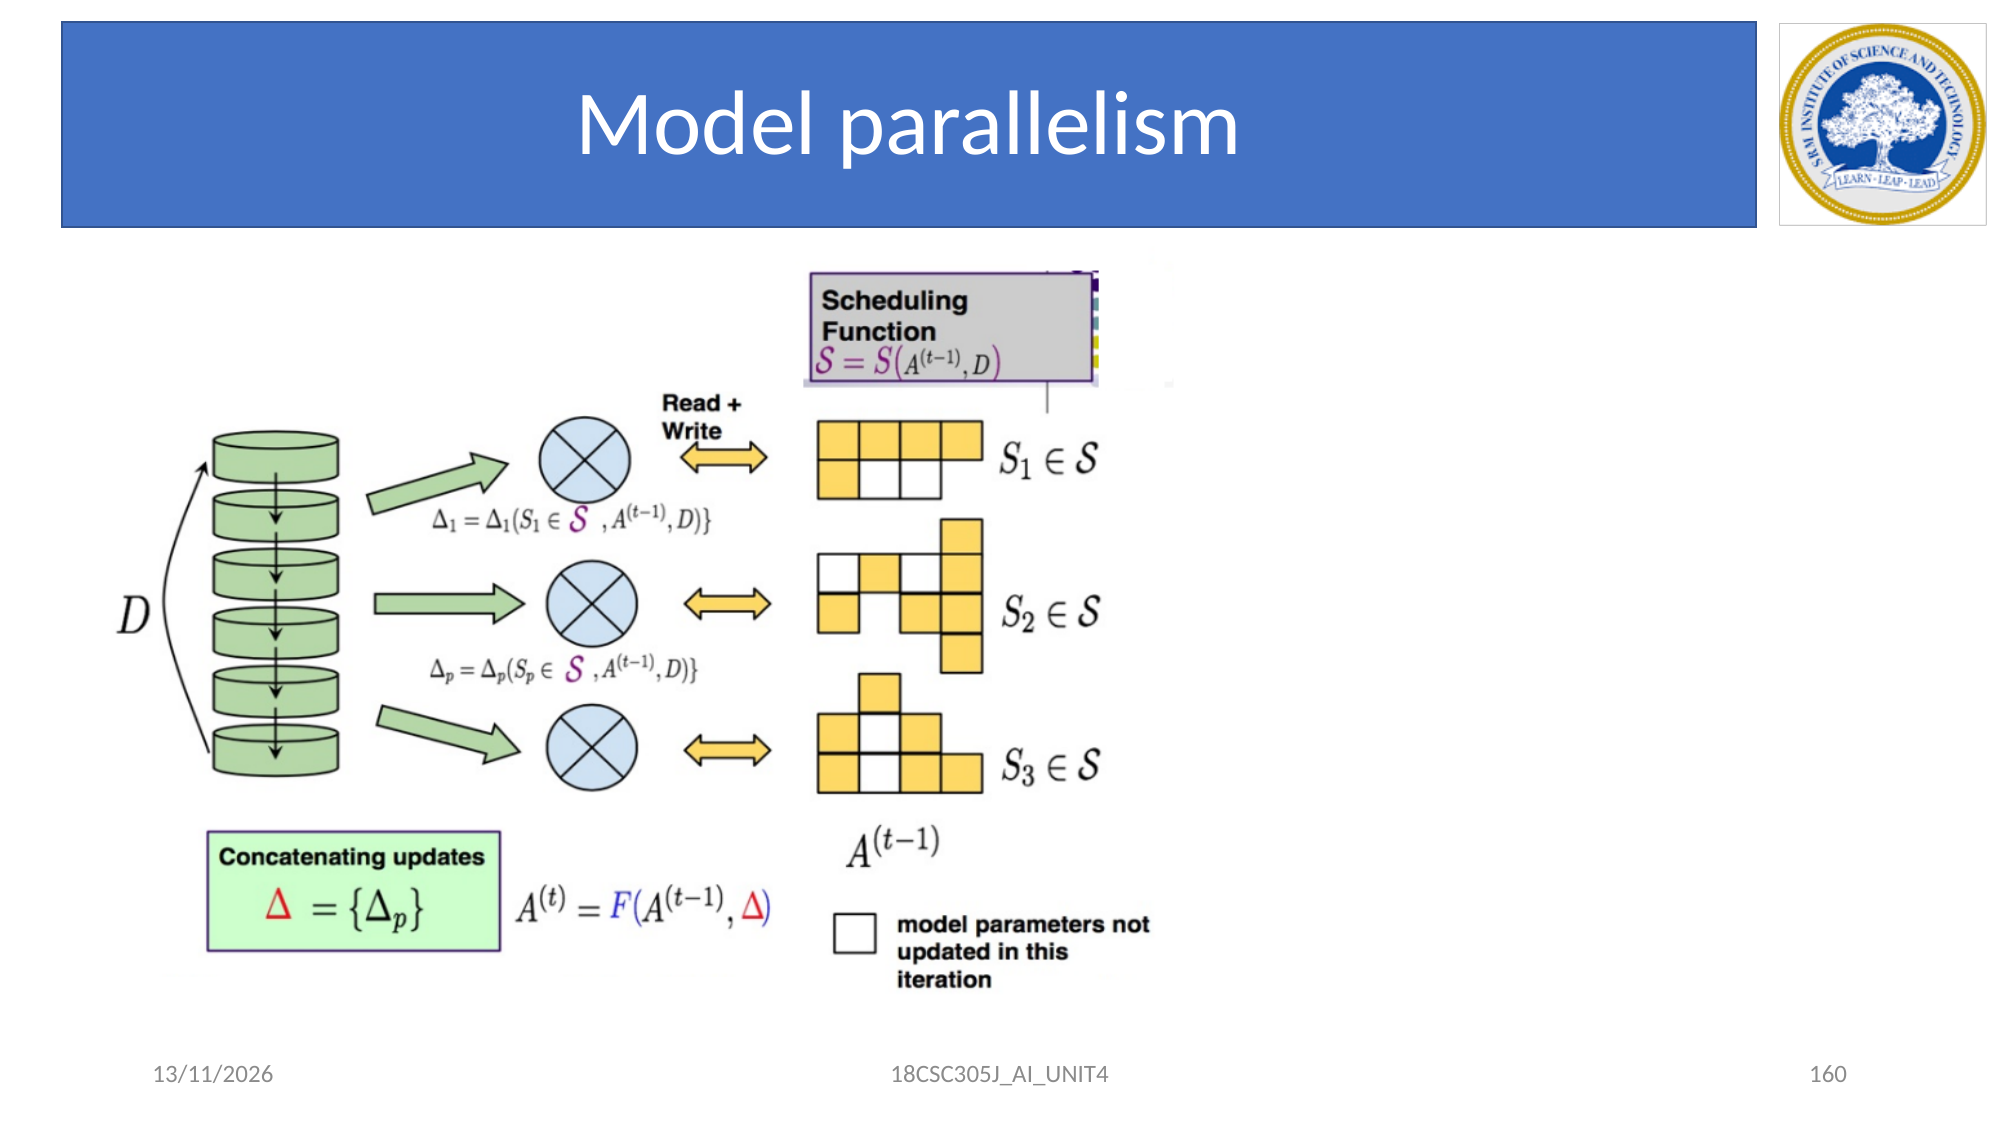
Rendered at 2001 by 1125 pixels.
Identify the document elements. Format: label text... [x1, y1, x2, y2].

title Model parallelism [61, 21, 1757, 228]
slide_number 160 [1412, 1042, 1863, 1103]
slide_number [137, 1042, 588, 1103]
footer 18CSC305J_AI_UNIT4 [662, 1042, 1338, 1103]
picture [1778, 22, 1988, 227]
picture [76, 246, 1184, 1035]
